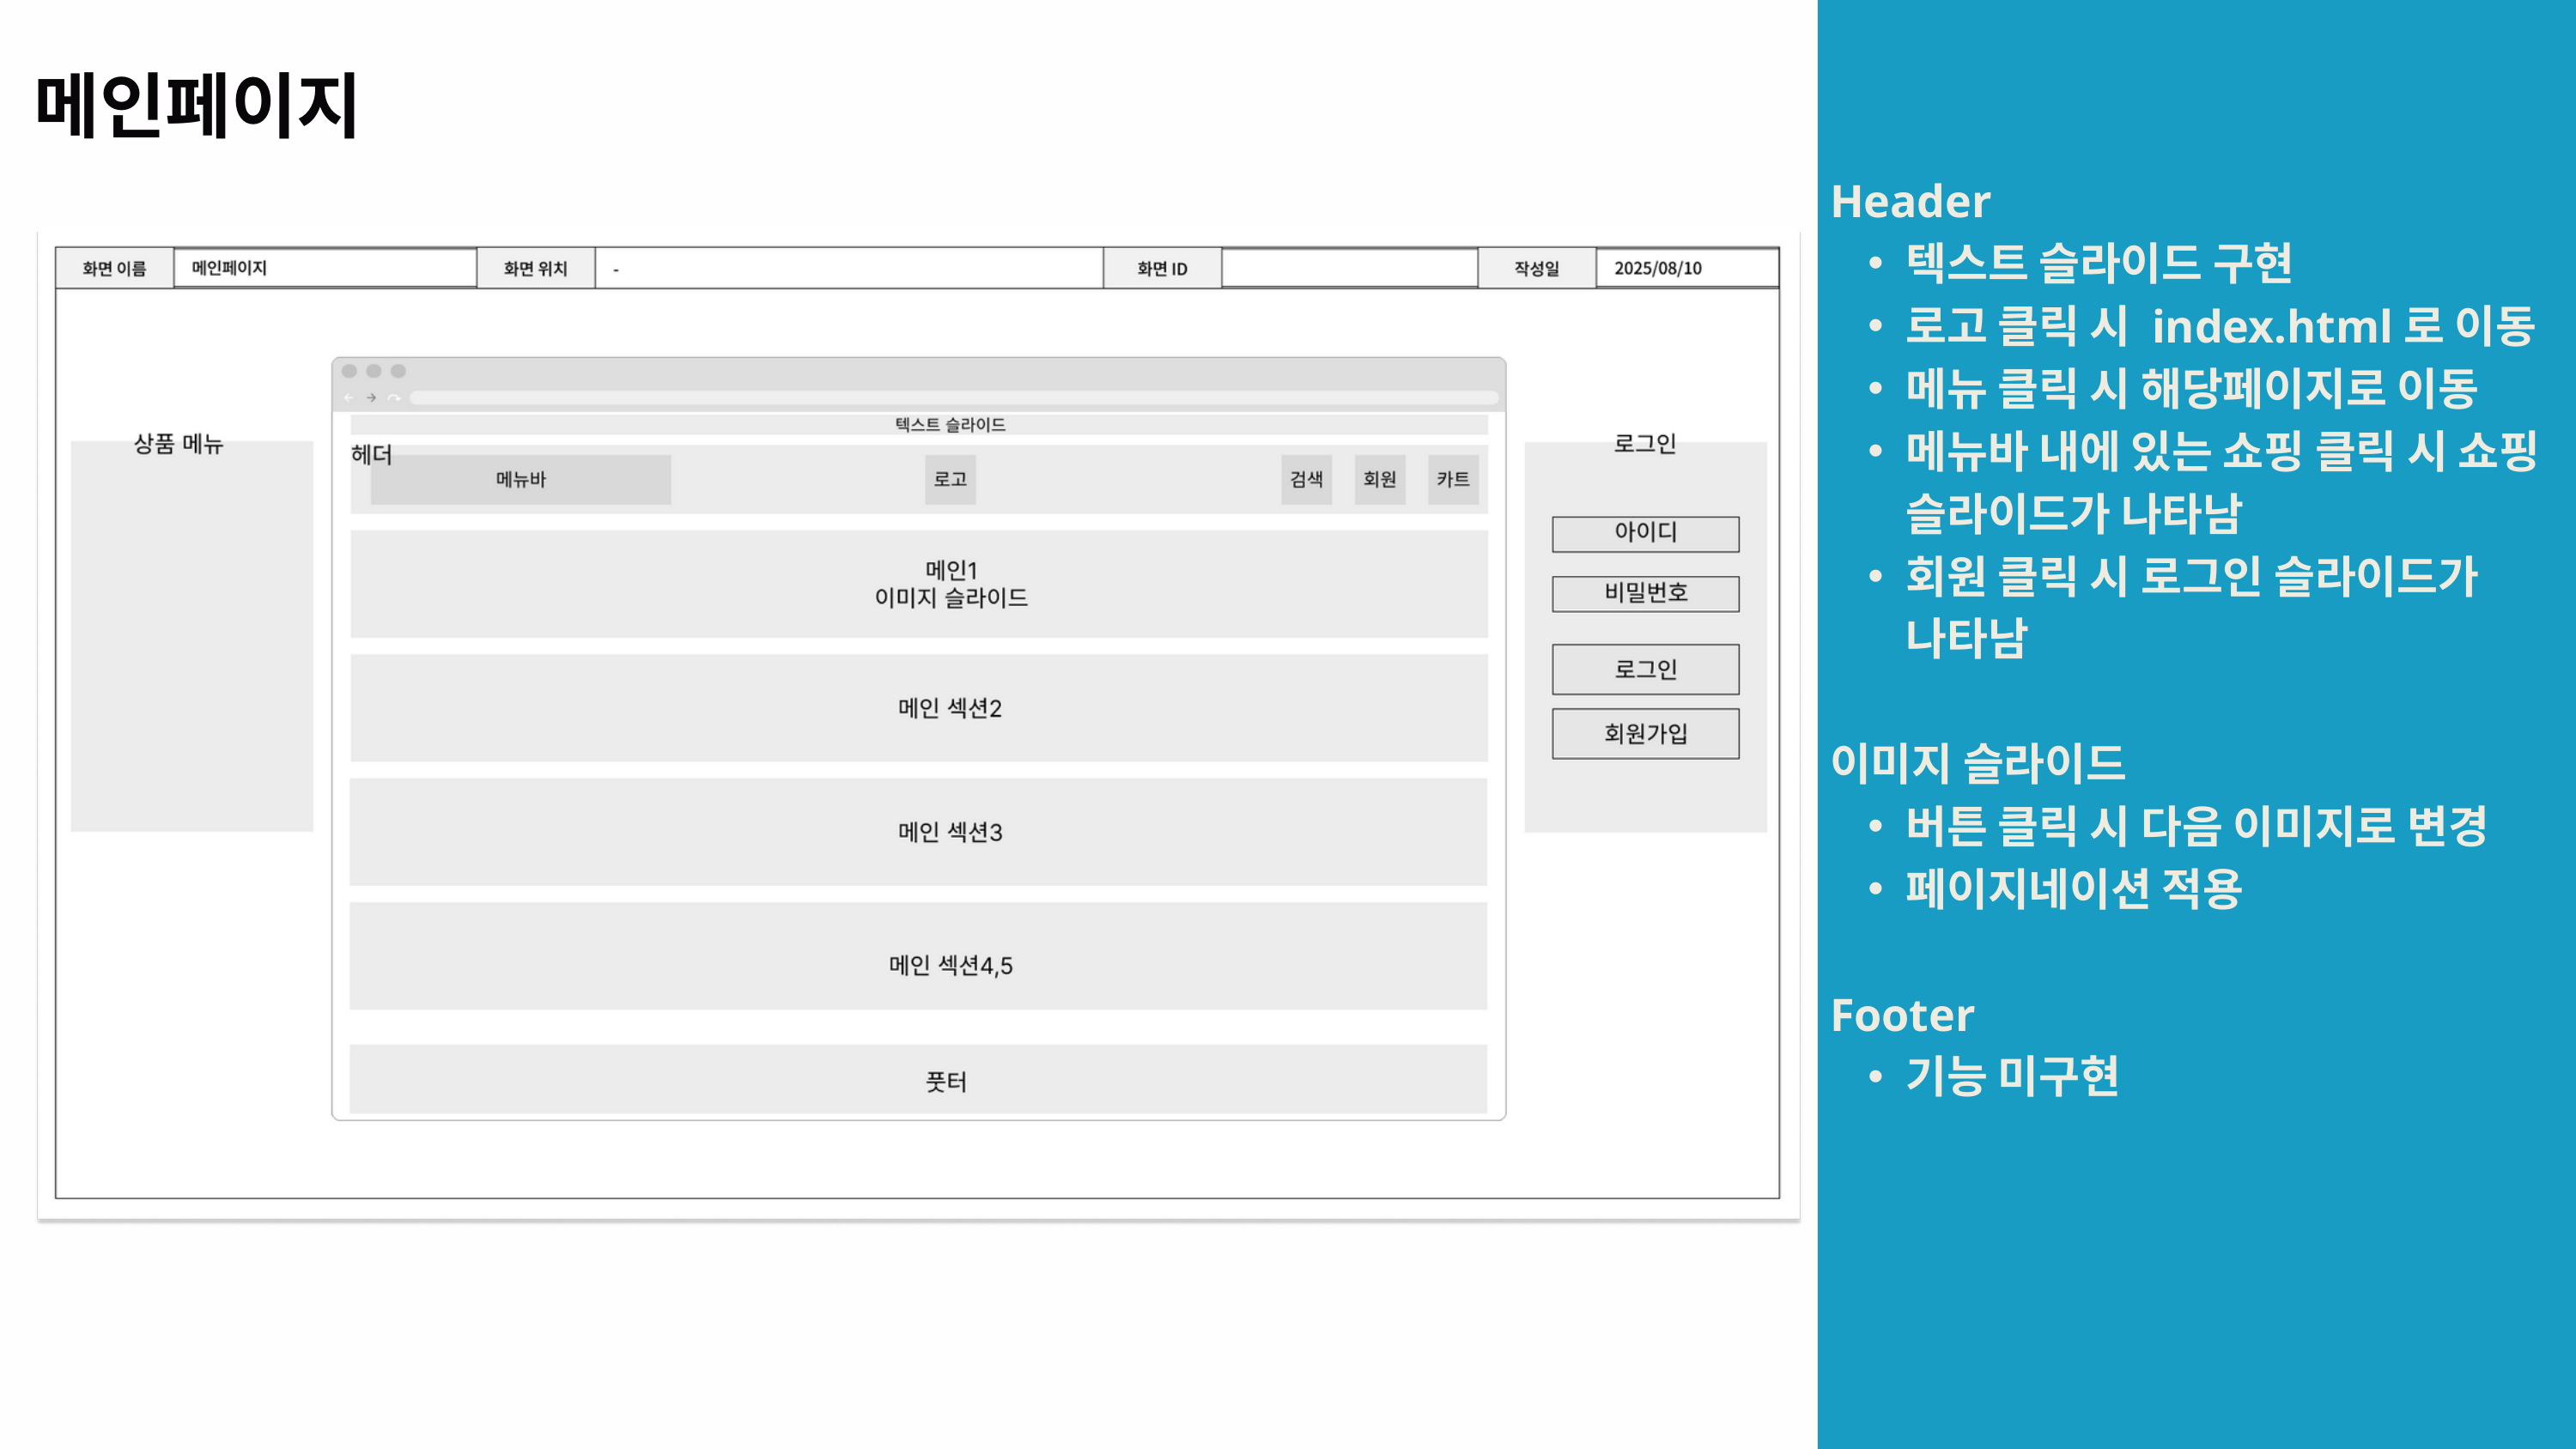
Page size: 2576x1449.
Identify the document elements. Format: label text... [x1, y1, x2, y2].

text_box [34, 227, 1804, 1227]
text_box 메인페이지 [33, 46, 1515, 147]
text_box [1817, 0, 2576, 1449]
